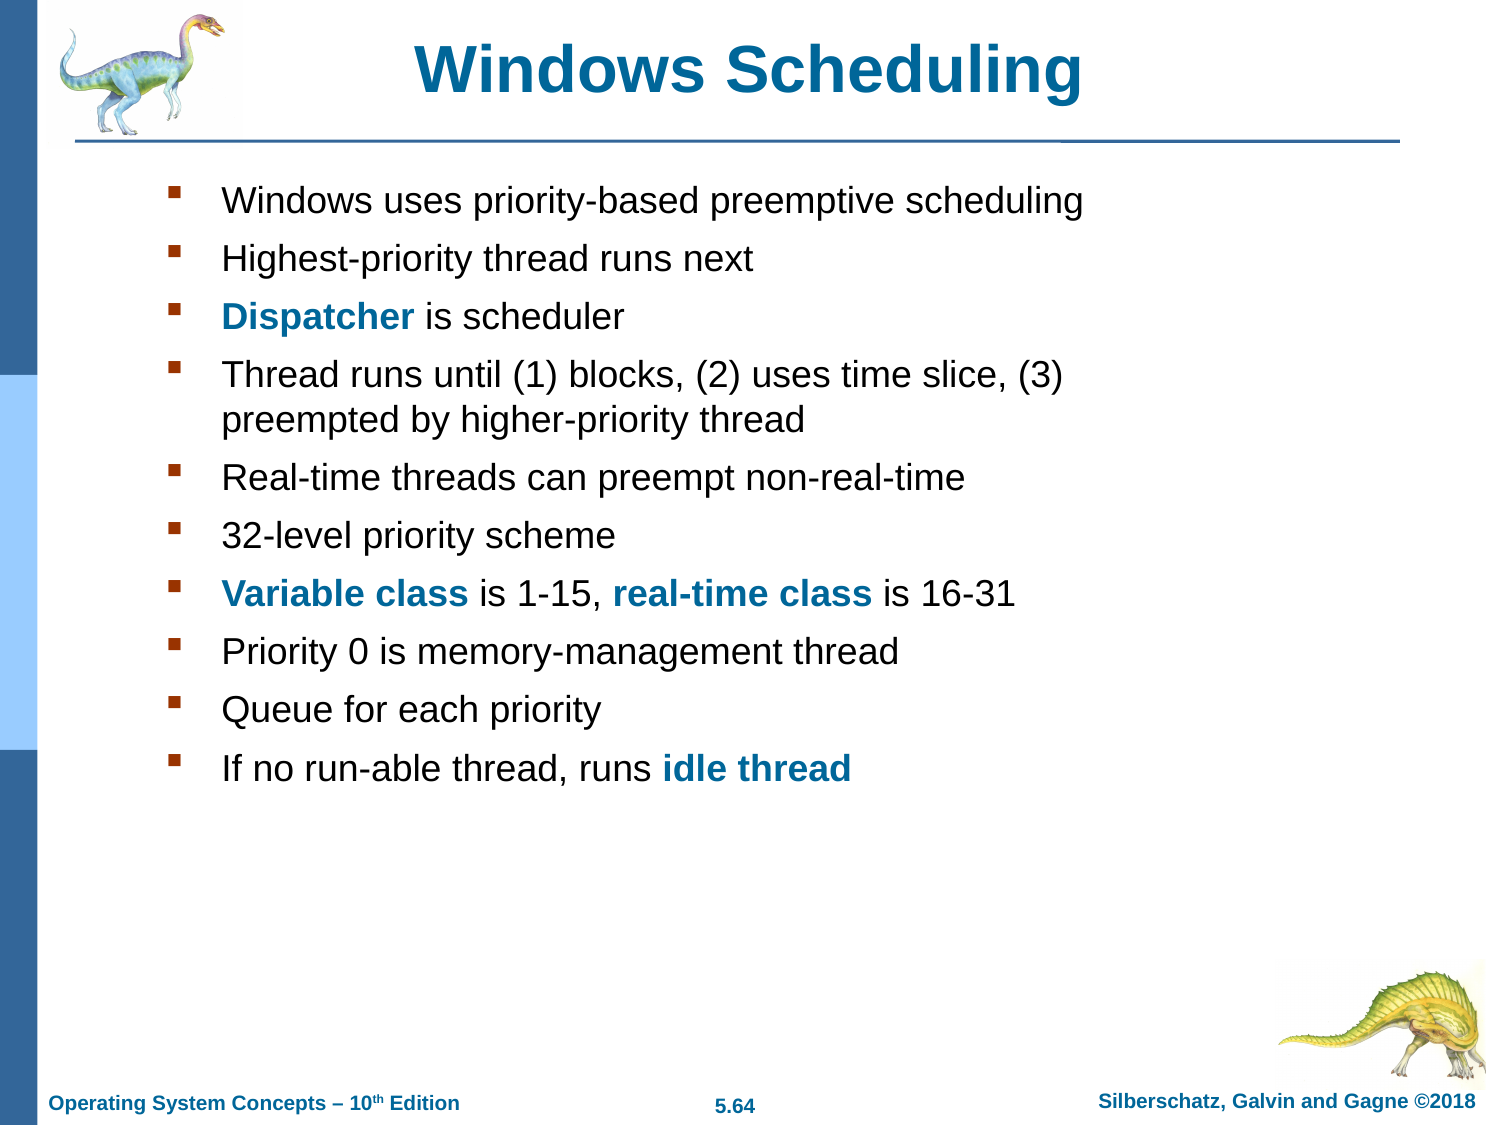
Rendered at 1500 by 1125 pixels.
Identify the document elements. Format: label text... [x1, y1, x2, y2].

list Windows uses priority-based preemptive scheduling Highest-priority thread runs next Dispatcher is scheduler Thread runs until (1) blocks, (2) uses time slice, (3) preempted by higher-priority thread Real-time threads can preempt non-real-time 32-level priority scheme Variable class is 1-15, real-time class is 16-31 Priority 0 is memory-management thread Queue for each priority If no run-able thread, runs idle thread [149, 168, 1196, 881]
picture [46, 0, 243, 149]
title Windows Scheduling [75, 18, 1425, 114]
picture [1275, 959, 1486, 1090]
